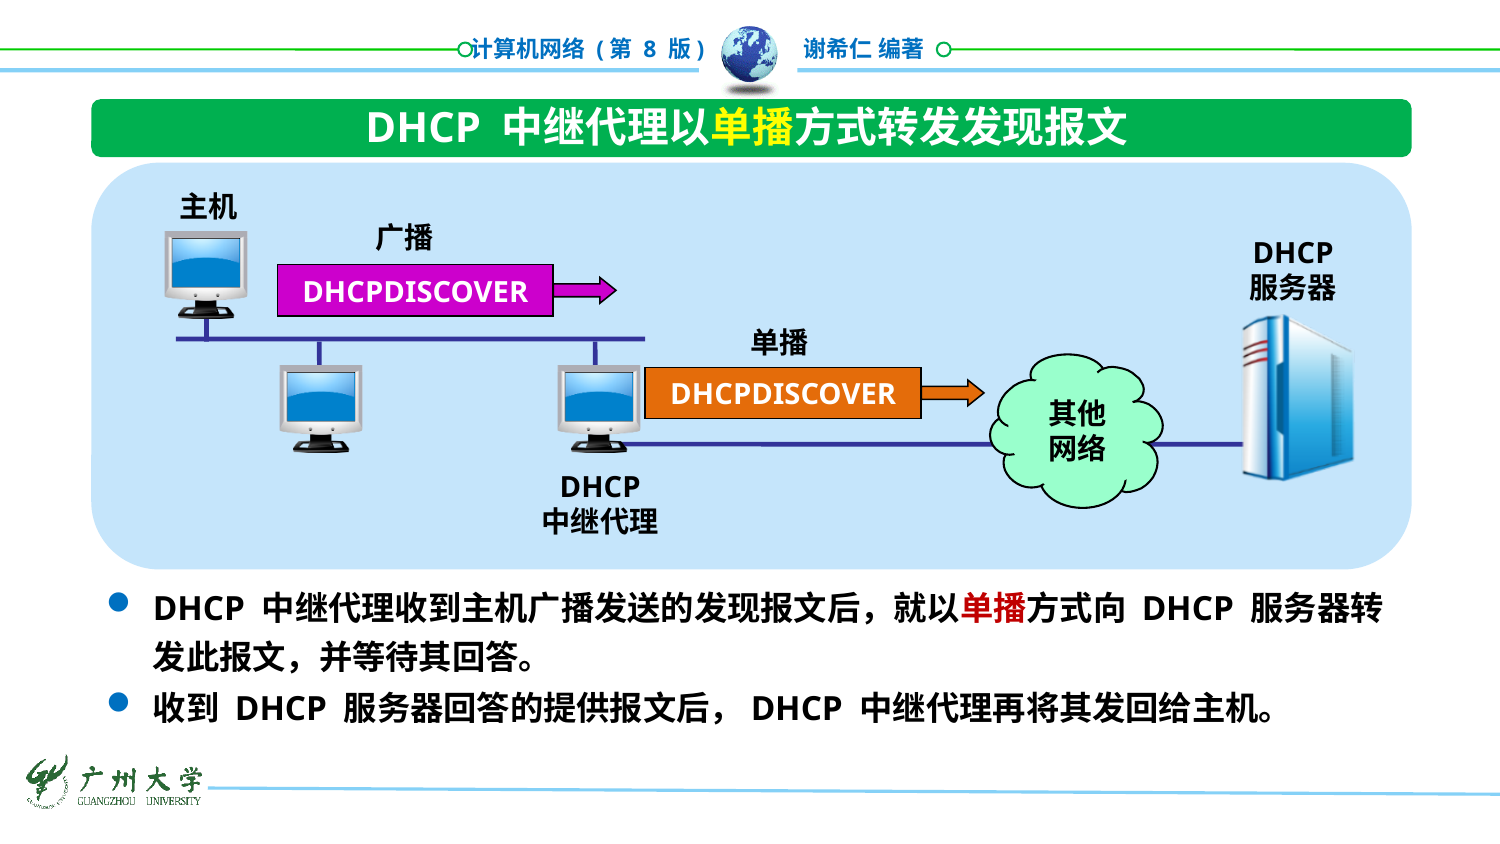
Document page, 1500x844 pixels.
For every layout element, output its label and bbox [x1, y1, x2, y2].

picture [26, 754, 202, 809]
text_box [91, 93, 1412, 159]
text_box [89, 160, 1414, 735]
picture [552, 361, 646, 455]
picture [719, 24, 779, 93]
picture [1238, 313, 1359, 482]
picture [274, 361, 368, 455]
picture [159, 227, 253, 321]
